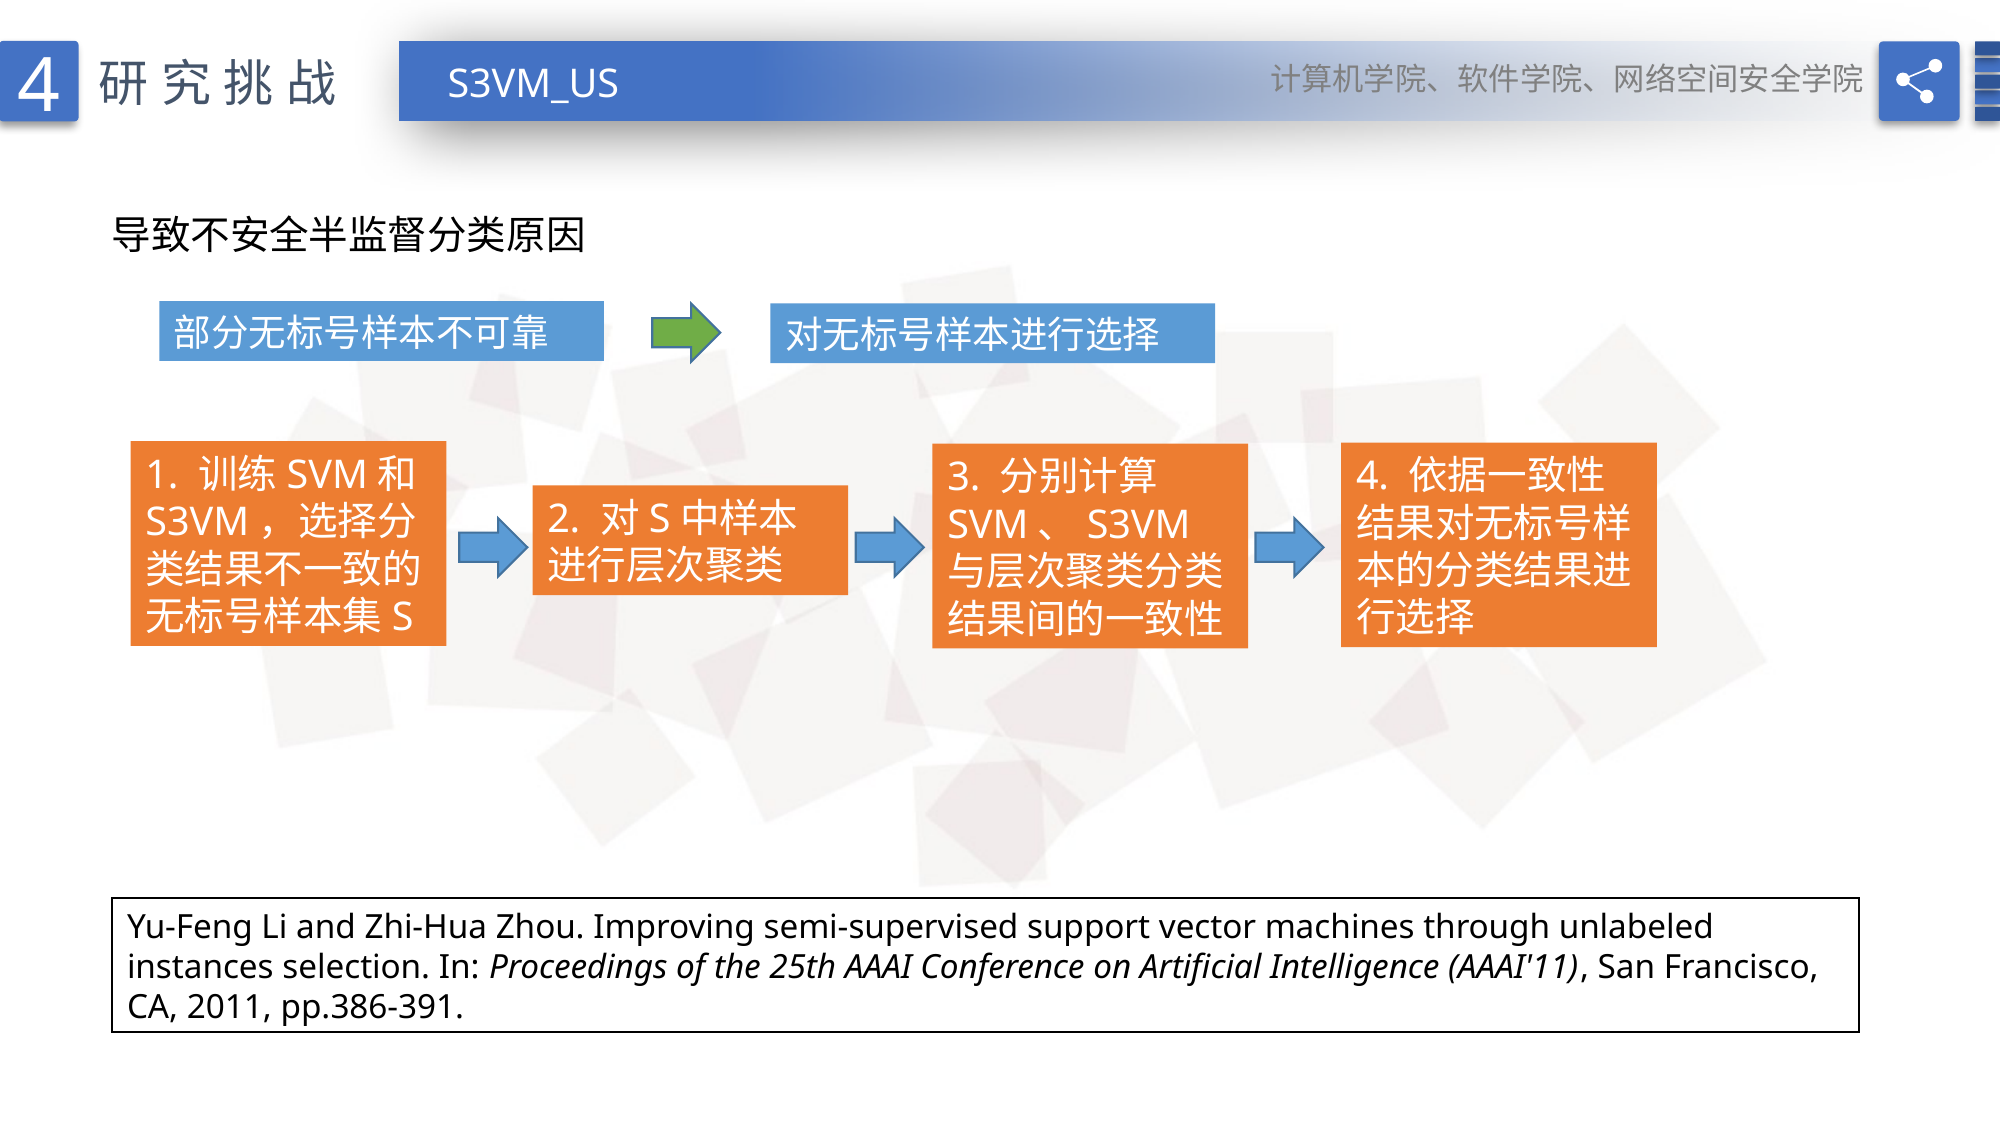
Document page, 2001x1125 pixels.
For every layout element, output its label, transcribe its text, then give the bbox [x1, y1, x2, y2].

text_box [1254, 515, 1326, 579]
text_box [458, 515, 529, 579]
text_box 2. 对S中样本进行层次聚类 [532, 485, 849, 596]
text_box 研究挑战 [83, 43, 352, 119]
text_box [854, 515, 926, 579]
text_box 4. 依据一致性结果对无标号样本的分类结果进行选择 [1341, 442, 1657, 648]
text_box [1243, 41, 2000, 121]
text_box [651, 301, 722, 365]
text_box 1. 训练SVM和S3VM，选择分类结果不一致的无标号样本集S [130, 441, 447, 646]
text_box S3VM_US [432, 50, 1100, 114]
text_box 3. 分别计算SVM、S3VM与层次聚类分类结果间的一致性 [932, 443, 1249, 649]
text_box 部分无标号样本不可靠 [159, 301, 604, 361]
text_box Yu-Feng Li and Zhi-Hua Zhou. Improving semi-supervised support vector machines through unlabeled instances selection. In: Proceedings of the 25th AAAI Conference on Artificial Intelligence (AAAI'11), San Francisco, CA, 2011, pp.386-391. [111, 897, 1860, 1033]
text_box [399, 40, 2000, 122]
picture [0, 0, 2001, 1125]
text_box 4 [0, 39, 80, 123]
text_box 导致不安全半监督分类原因 [96, 202, 769, 312]
text_box 对无标号样本进行选择 [770, 303, 1216, 364]
